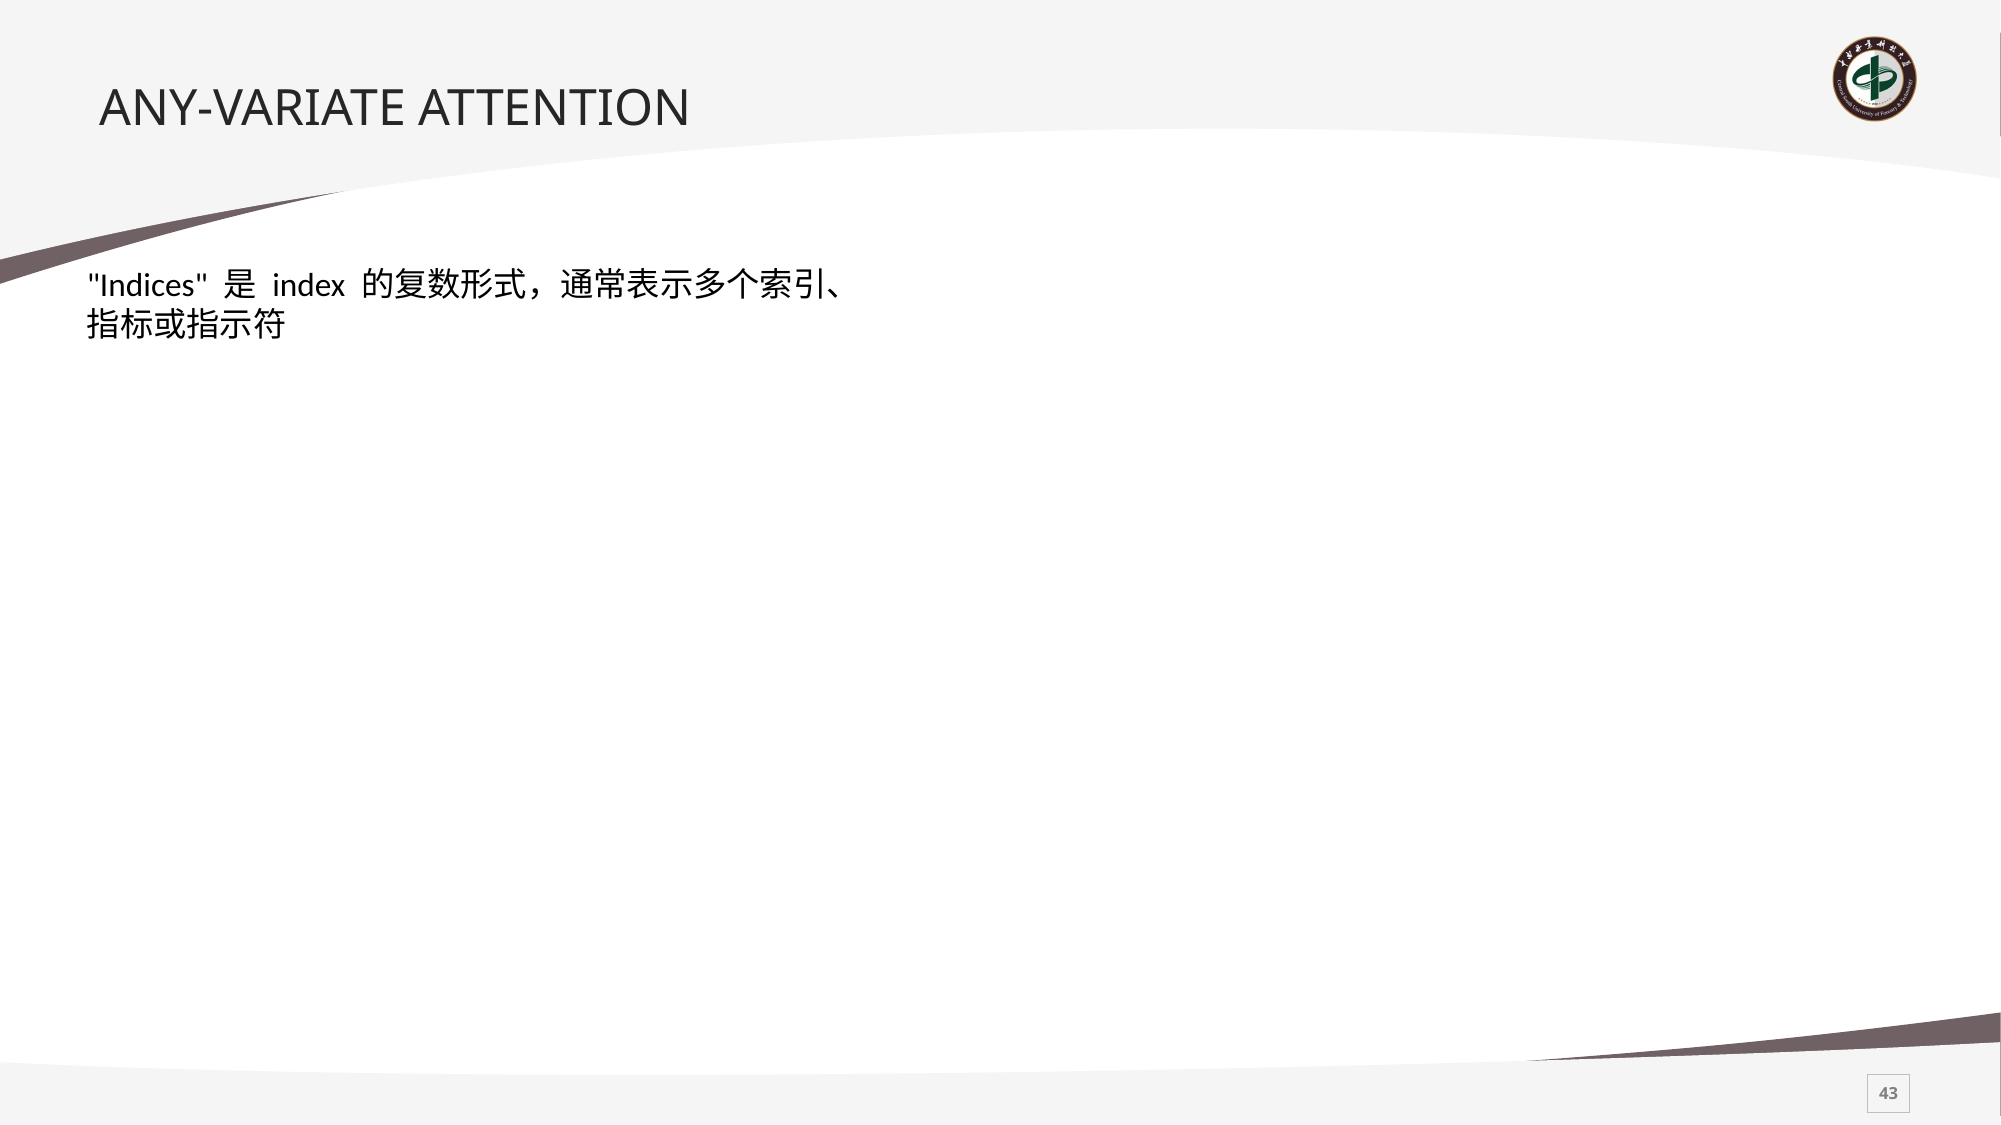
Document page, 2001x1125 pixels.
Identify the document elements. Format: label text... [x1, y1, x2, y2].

text_box "Indices" 是 index 的复数形式，通常表示多个索引、指标或指示符 [72, 256, 906, 351]
title ANY-VARIATE ATTENTION [72, 74, 1844, 193]
picture [1831, 35, 1918, 123]
